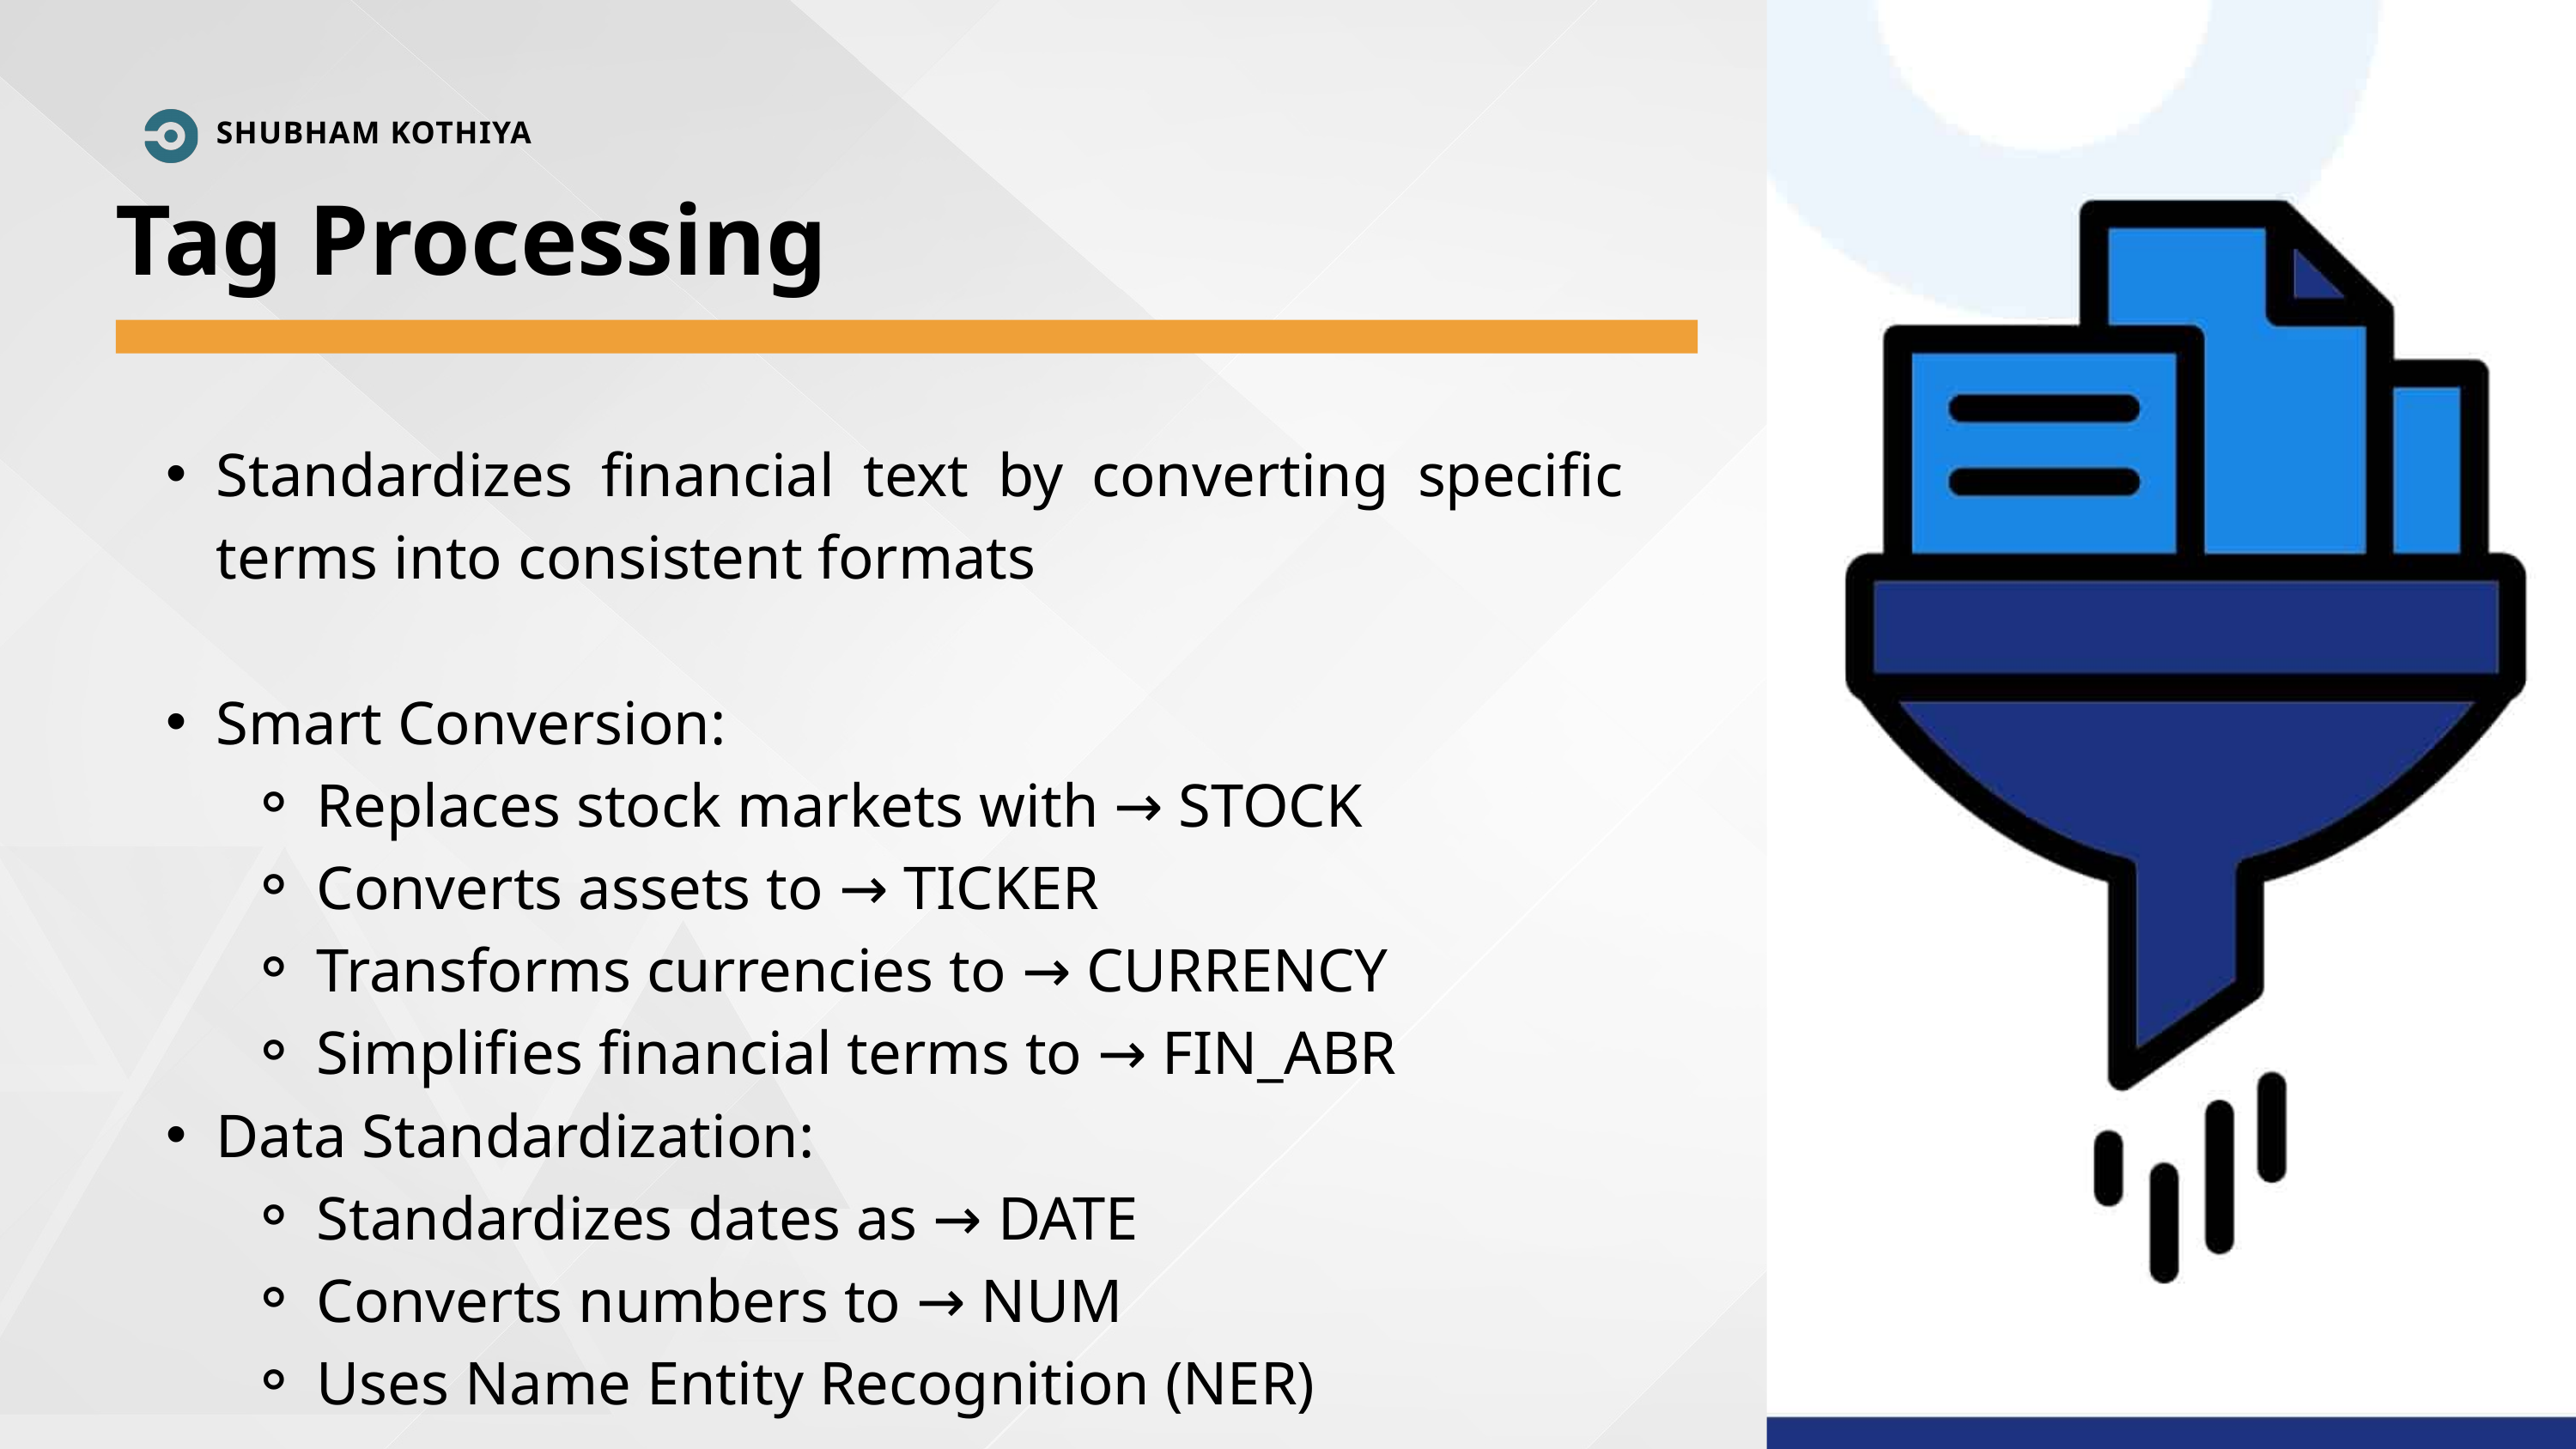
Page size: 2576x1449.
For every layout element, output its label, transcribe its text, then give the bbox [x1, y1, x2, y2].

text_box [0, 0, 1766, 1449]
text_box Standardizes financial text by converting specific terms into consistent formats Smart Conversion: Replaces stock markets with → STOCK Converts assets to → TICKER Transforms currencies to → CURRENCY Simplifies financial terms to → FIN_ABR Data Standardization: Standardizes dates as → DATE Converts numbers to → NUM Uses Name Entity Recognition (NER) [115, 426, 1624, 1449]
text_box [144, 109, 198, 159]
text_box [1766, 0, 2576, 1449]
text_box SHUBHAM KOTHIYA [216, 116, 644, 150]
text_box Tag Processing [115, 159, 1546, 426]
